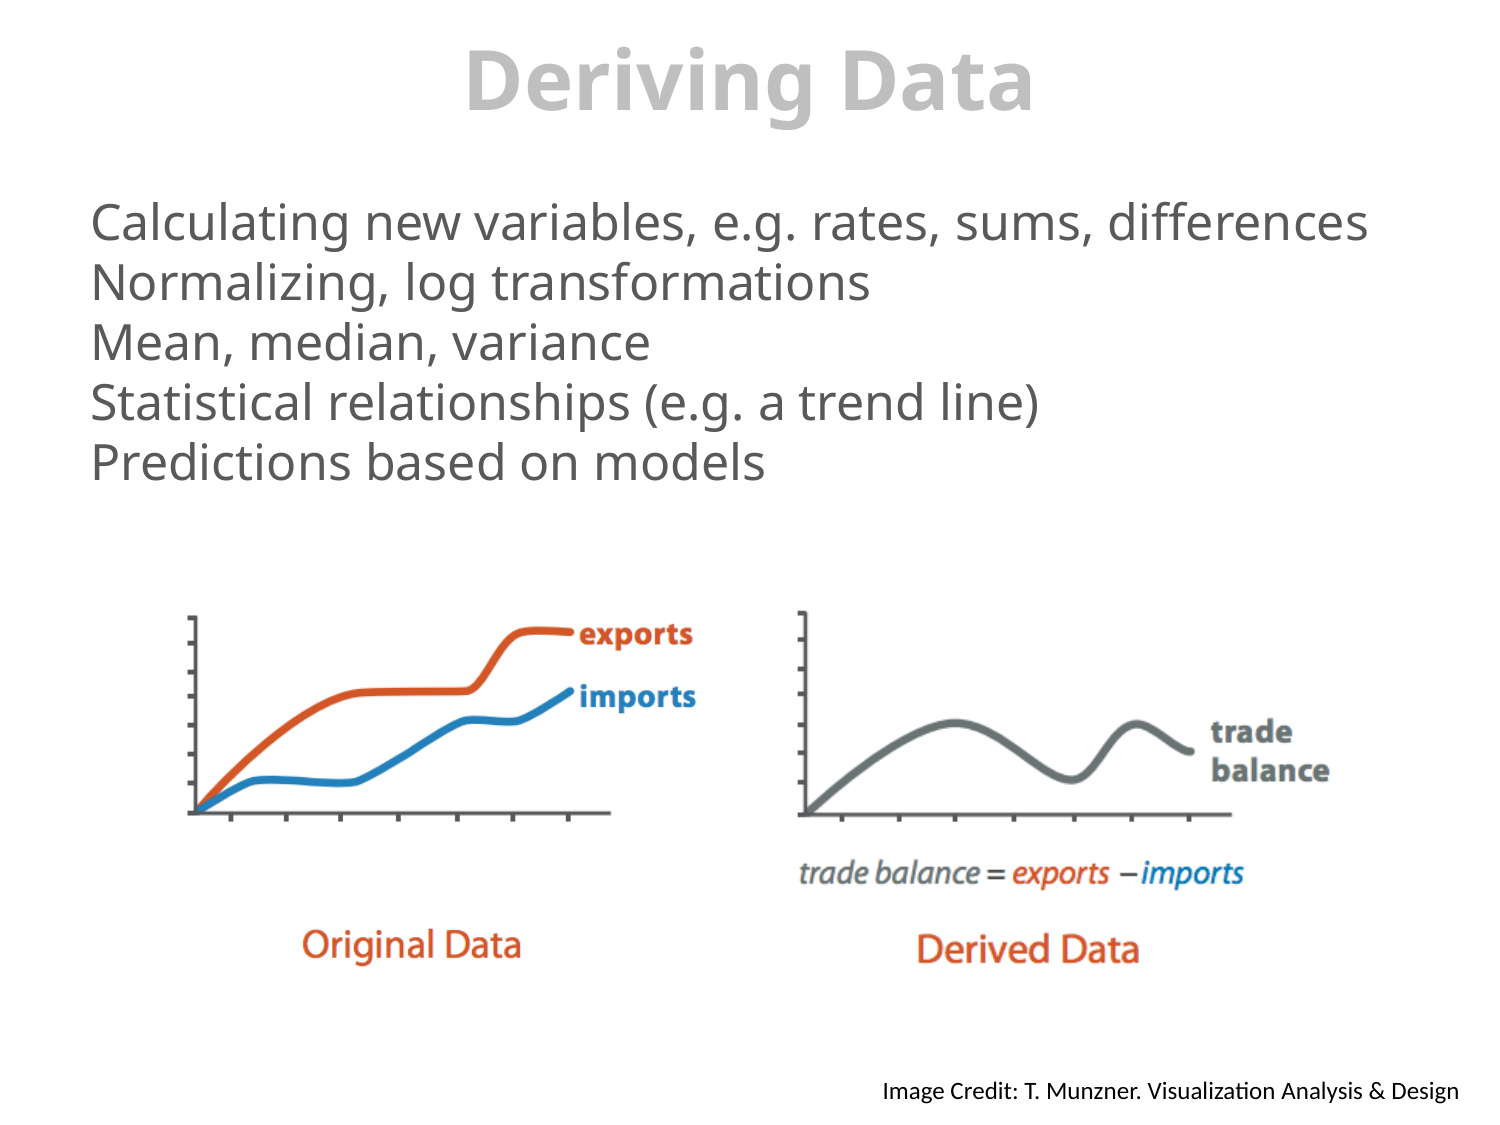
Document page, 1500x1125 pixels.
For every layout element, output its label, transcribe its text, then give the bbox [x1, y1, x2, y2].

picture [749, 576, 1359, 988]
list Calculating new variables, e.g. rates, sums, differences Normalizing, log transformations Mean, median, variance Statistical relationships (e.g. a trend line) Predictions based on models [75, 183, 1425, 963]
title Deriving Data [75, 15, 1425, 138]
text_box Image Credit: T. Munzner. Visualization Analysis & Design [867, 1067, 1476, 1113]
picture [124, 576, 725, 988]
